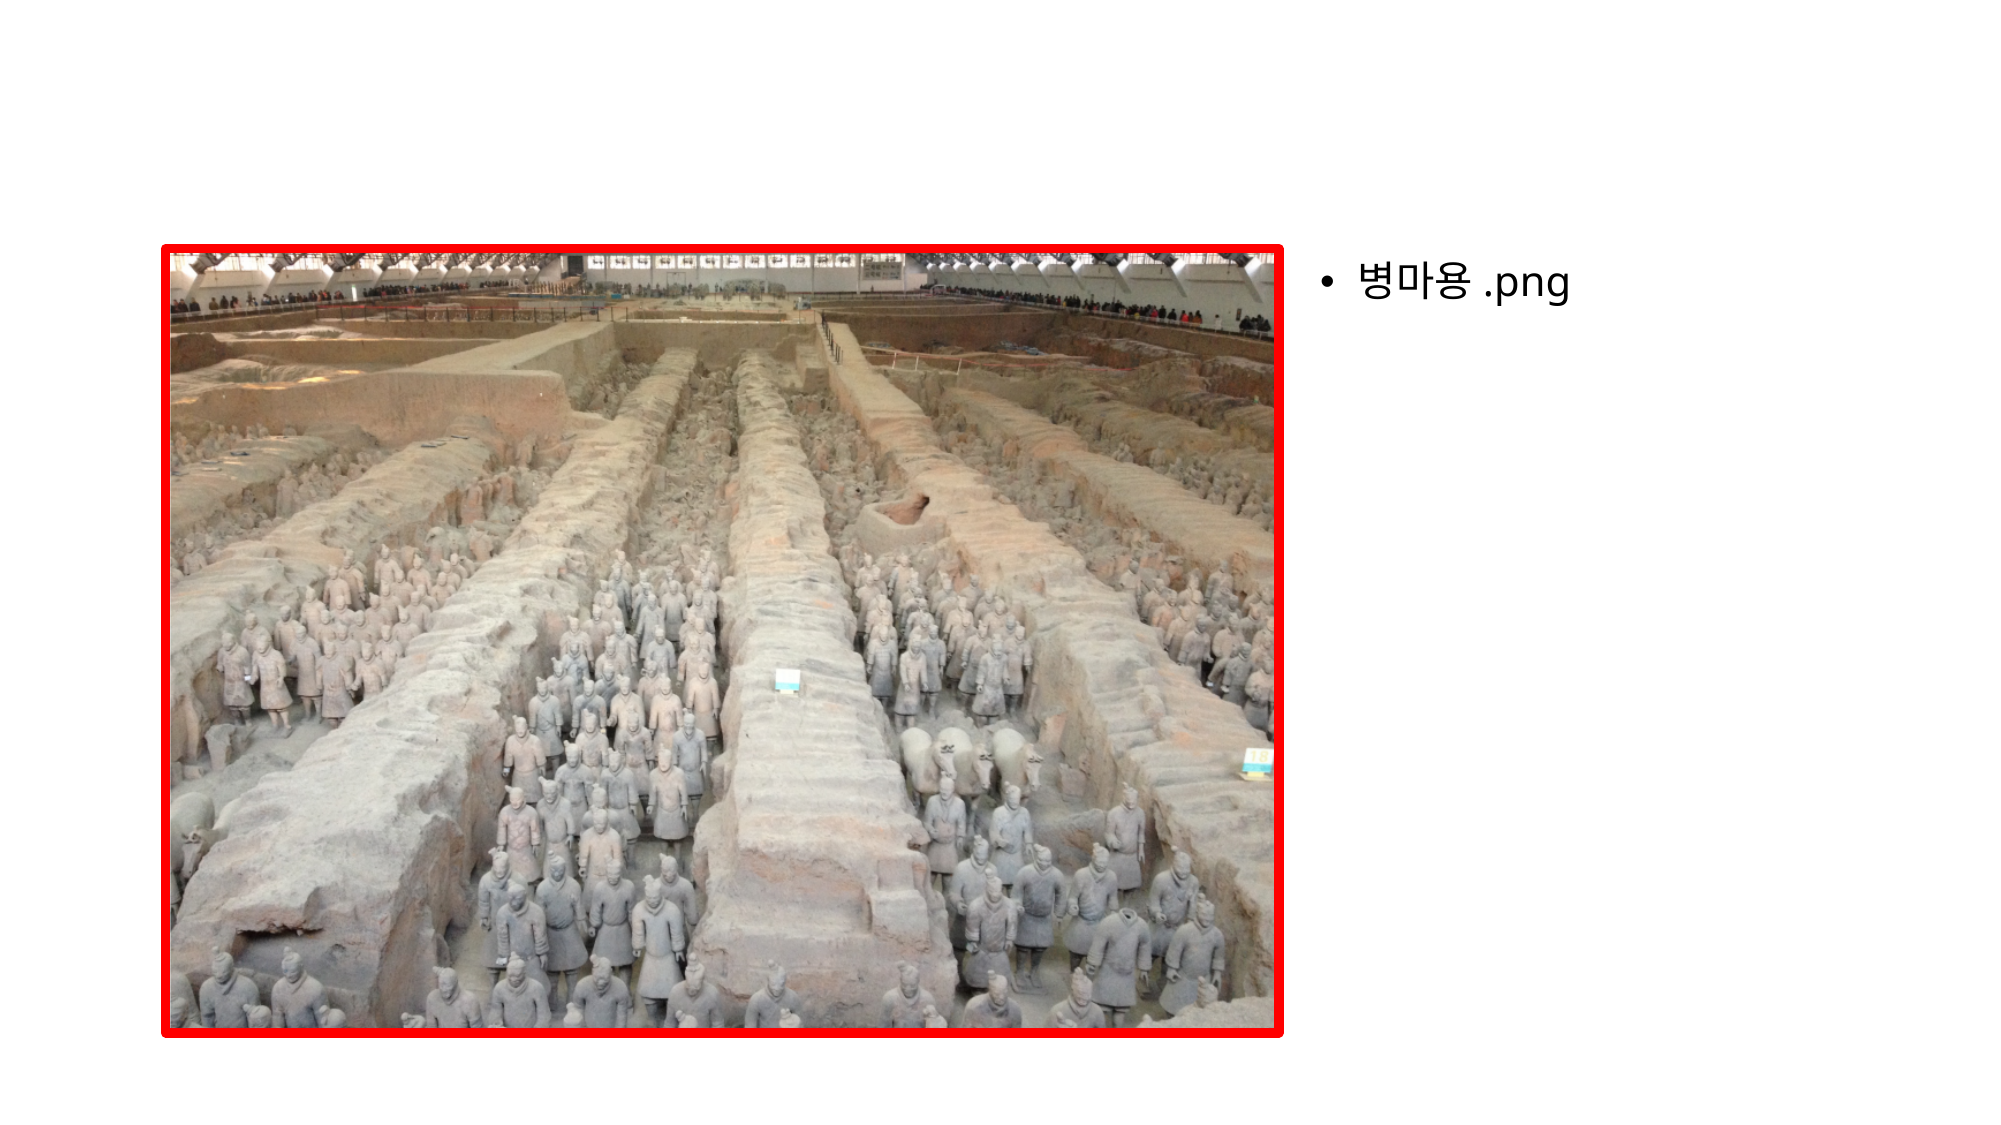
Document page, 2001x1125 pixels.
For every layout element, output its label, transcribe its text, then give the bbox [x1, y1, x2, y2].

list 병마용.png [1304, 253, 1908, 365]
picture [170, 253, 1275, 1029]
